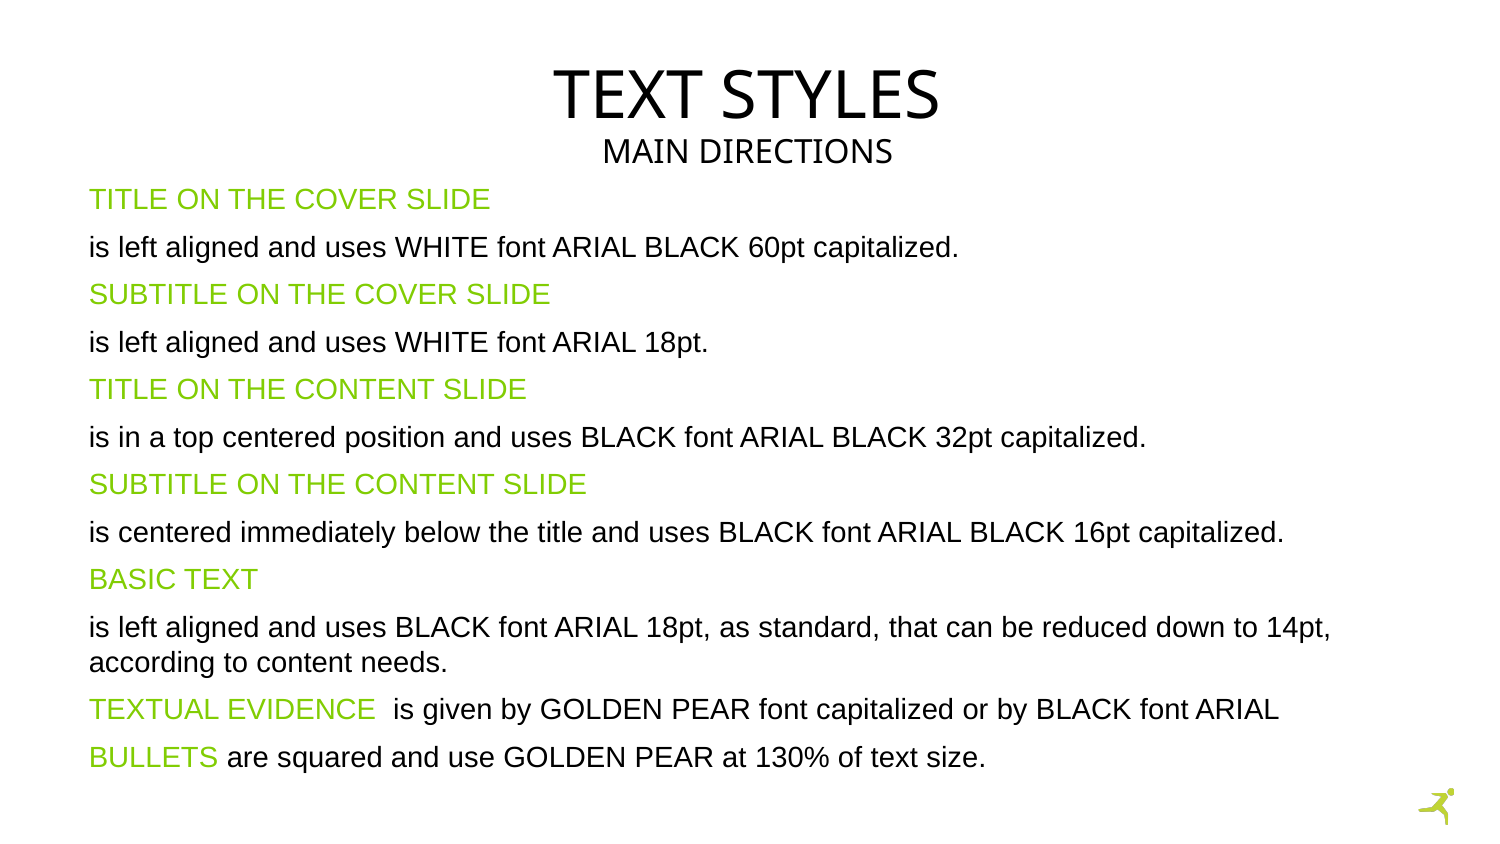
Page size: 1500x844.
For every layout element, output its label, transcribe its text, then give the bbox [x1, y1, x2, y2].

list TITLE ON THE COVER SLIDE is left aligned and uses WHITE font ARIAL BLACK 60pt capitalized. SUBTITLE ON THE COVER SLIDE is left aligned and uses WHITE font ARIAL 18pt. TITLE ON THE CONTENT SLIDE is in a top centered position and uses BLACK font ARIAL BLACK 32pt capitalized. SUBTITLE ON THE CONTENT SLIDE is centered immediately below the title and uses BLACK font ARIAL BLACK 16pt capitalized. BASIC TEXT is left aligned and uses BLACK font ARIAL 18pt, as standard, that can be reduced down to 14pt, according to content needs. TEXTUAL EVIDENCE is given by GOLDEN PEAR font capitalized or by BLACK font ARIAL BLACK. BULLETS are squared and use GOLDEN PEAR at 130% of text size. [88, 180, 1452, 680]
subtitle MAIN directions [94, 123, 1402, 178]
title TEXT STYLES [94, 66, 1402, 111]
